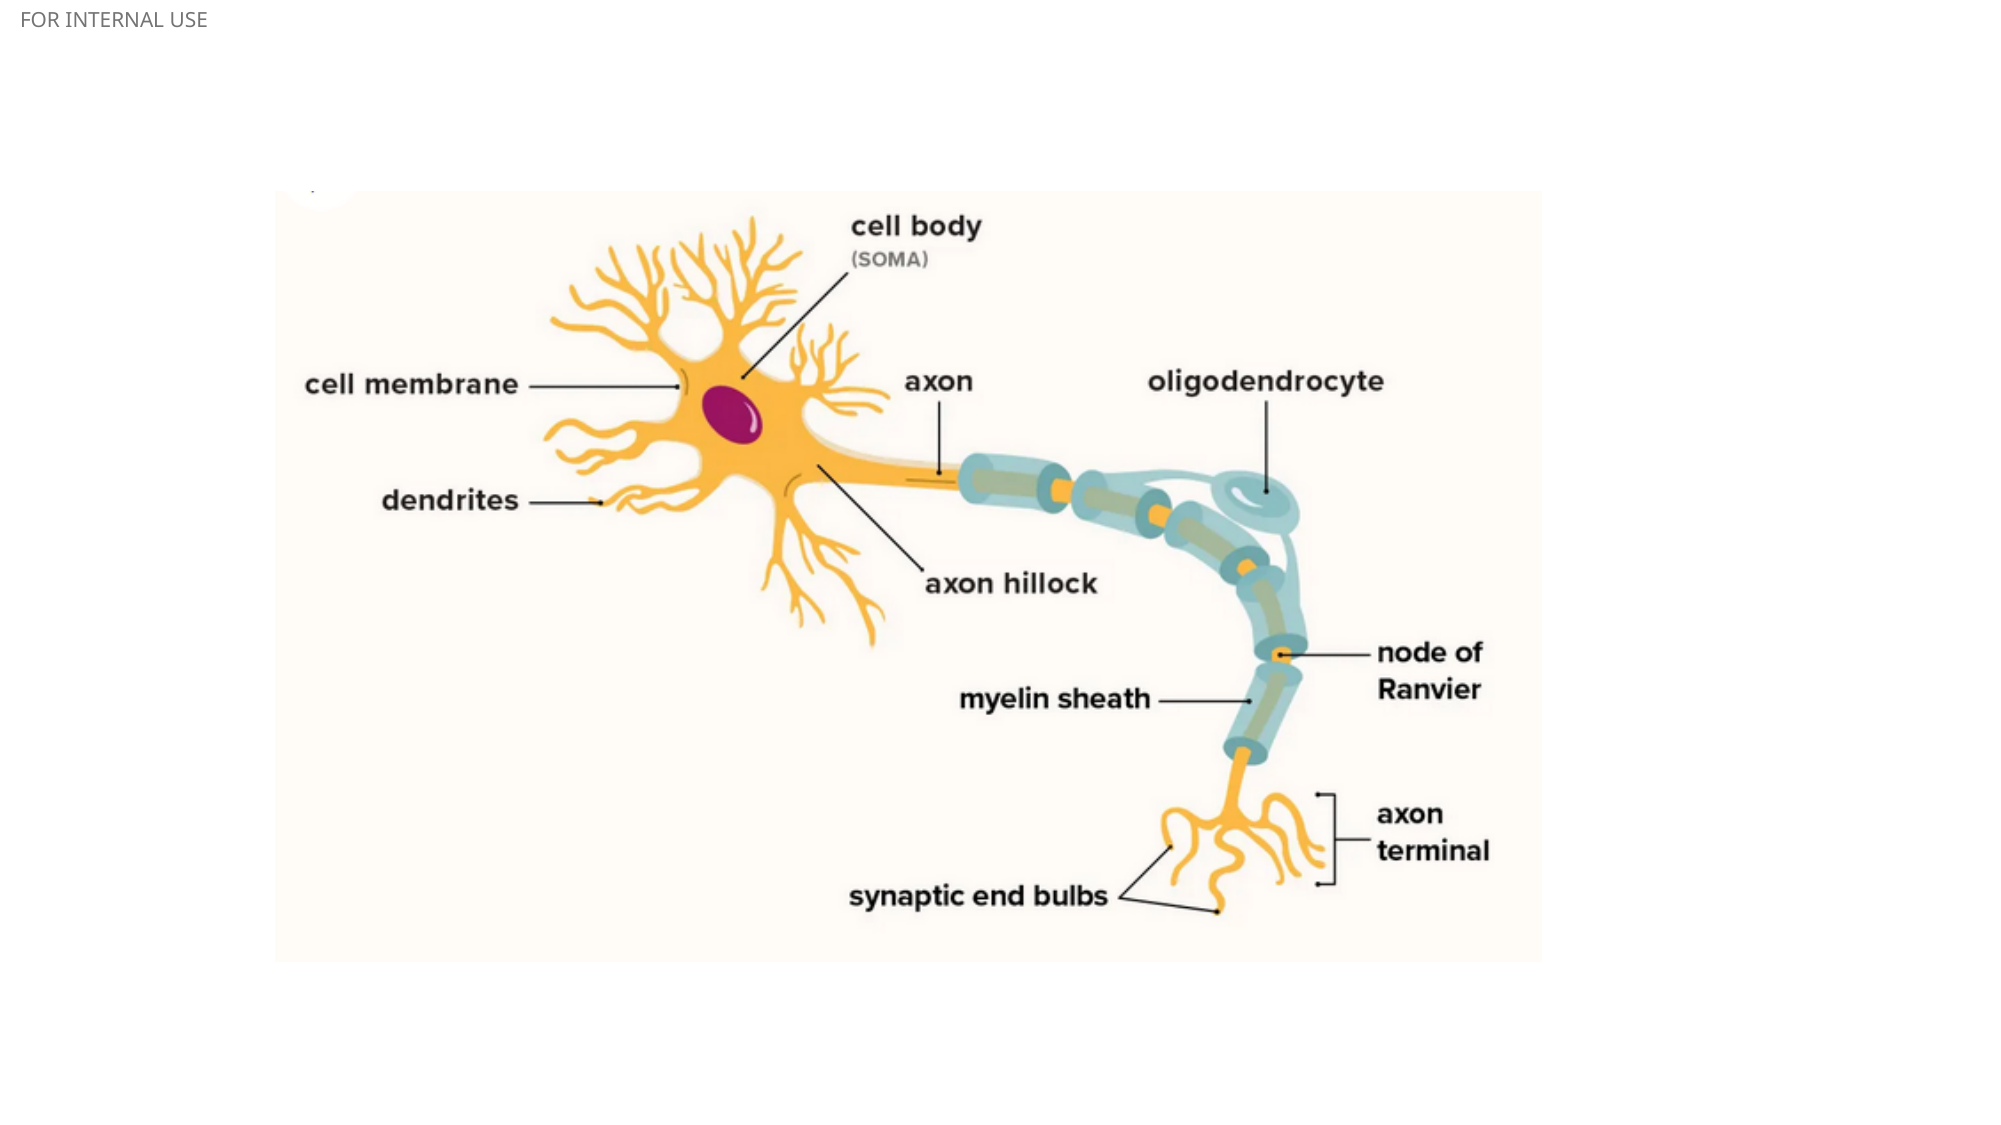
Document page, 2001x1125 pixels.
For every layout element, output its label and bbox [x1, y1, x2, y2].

picture [275, 191, 1542, 962]
